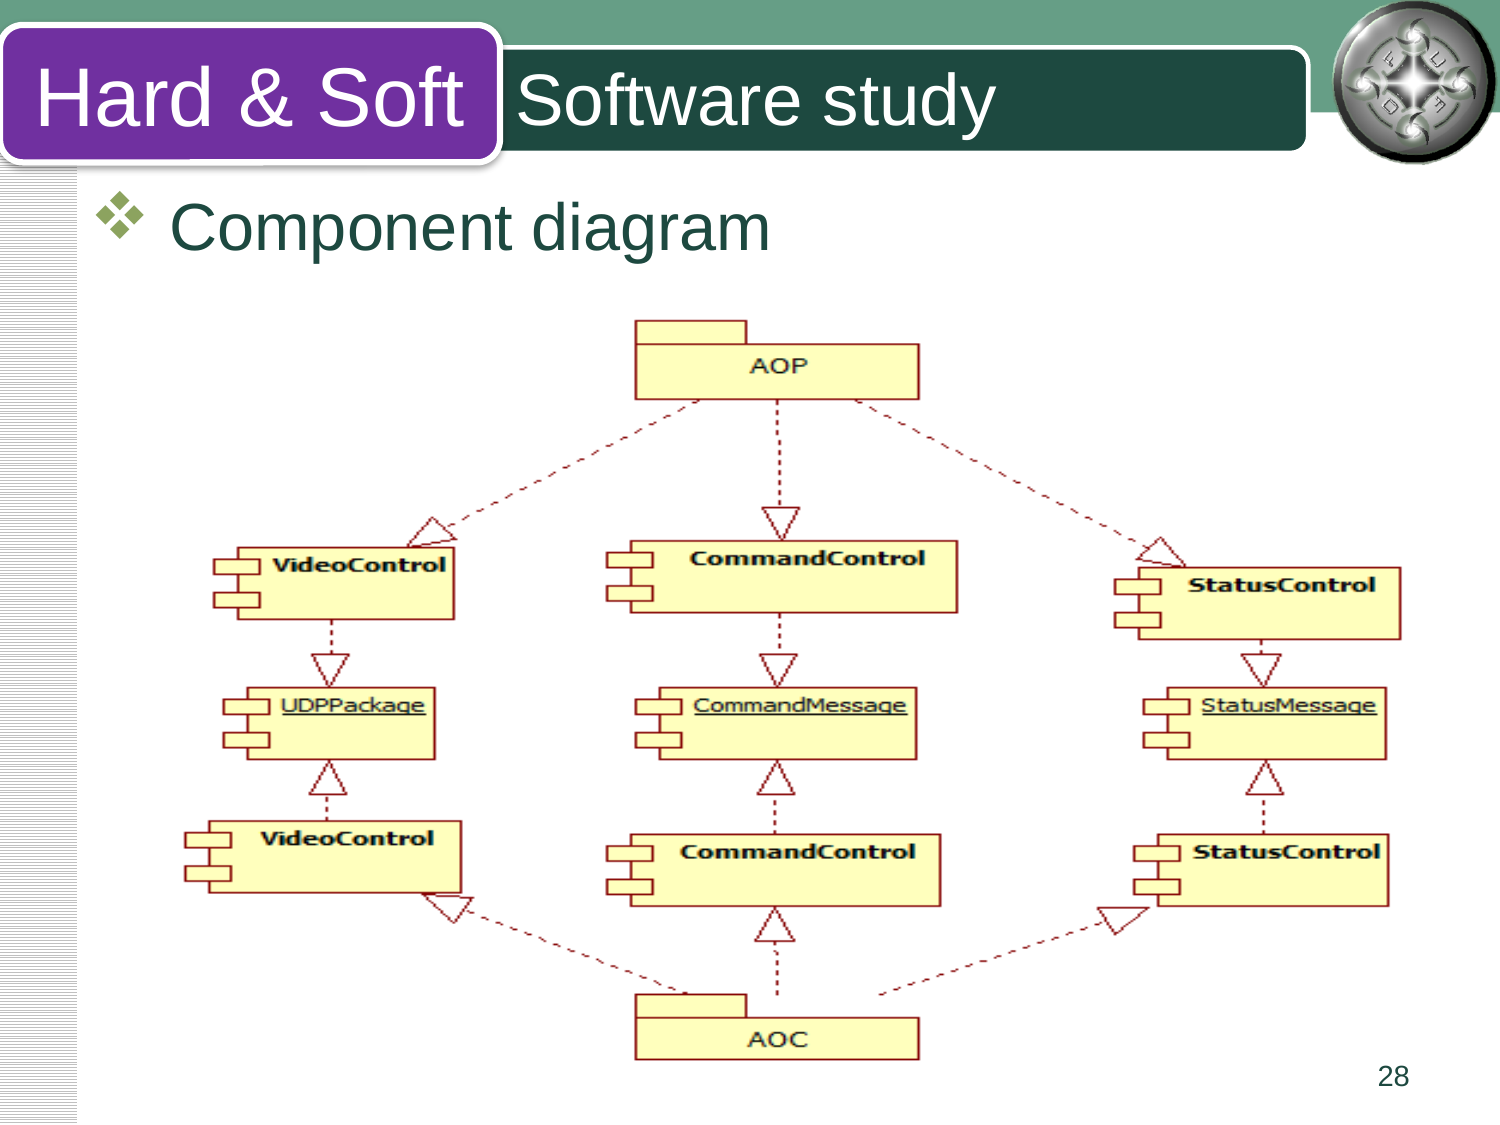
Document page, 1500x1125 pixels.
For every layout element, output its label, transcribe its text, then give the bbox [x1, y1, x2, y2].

list Component diagram [74, 176, 1426, 1001]
picture [137, 287, 1451, 1094]
text_box Hard & Soft [0, 21, 504, 166]
picture [1312, 0, 1500, 201]
title Software study [508, 49, 1307, 143]
